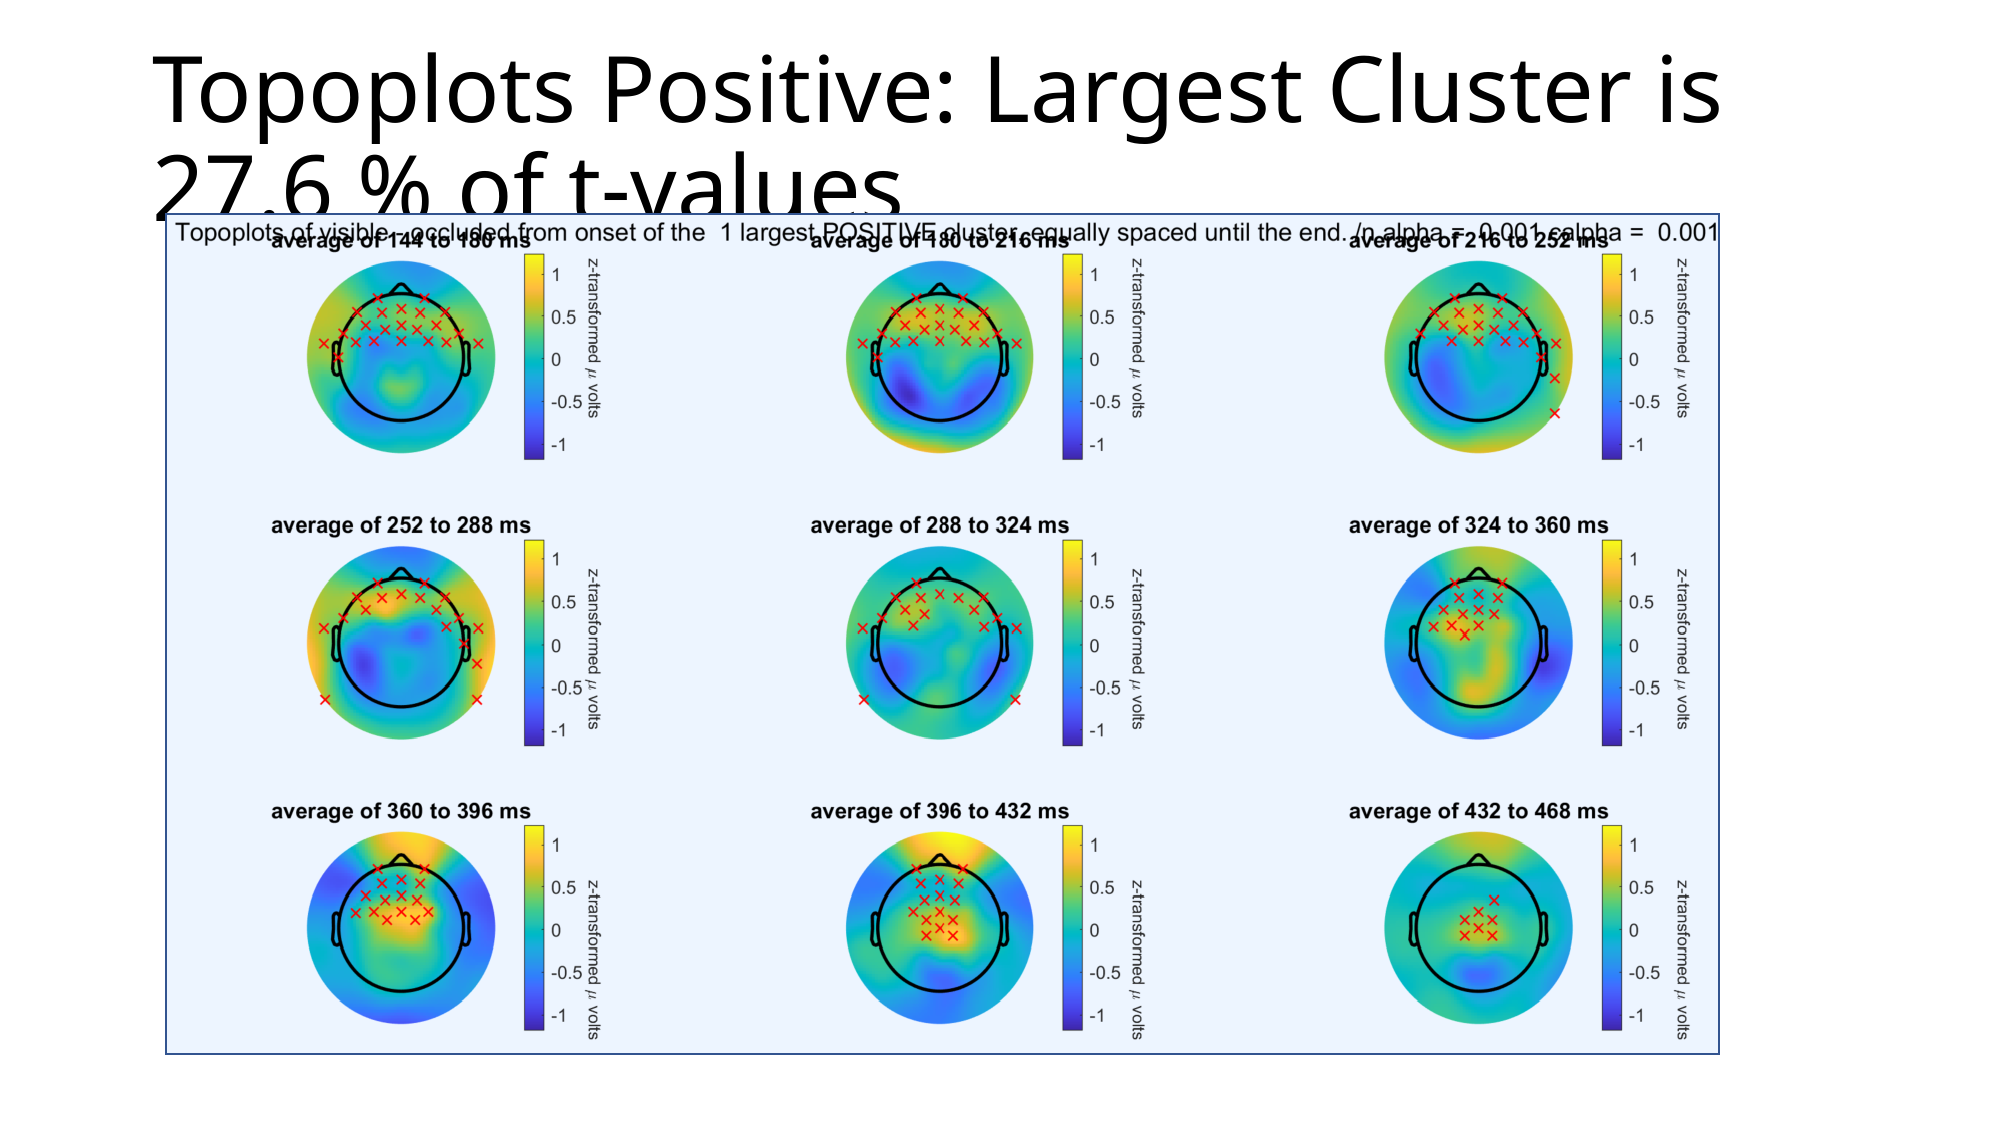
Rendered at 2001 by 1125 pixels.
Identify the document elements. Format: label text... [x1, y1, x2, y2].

text_box [165, 213, 1720, 1055]
title Topoplots Positive: Largest Cluster is 27.6 % of t-values [137, 34, 1863, 252]
